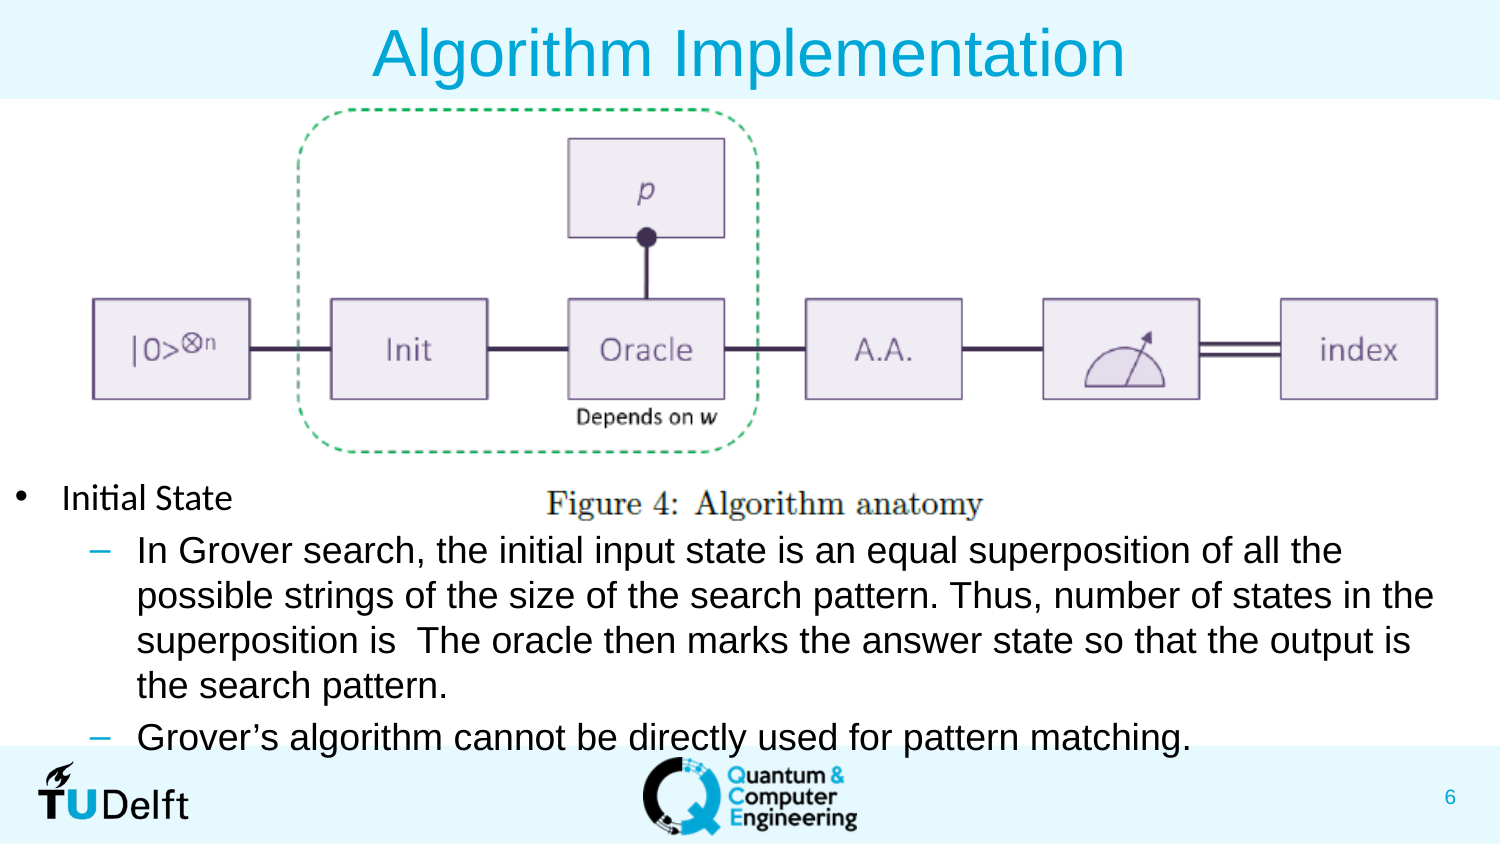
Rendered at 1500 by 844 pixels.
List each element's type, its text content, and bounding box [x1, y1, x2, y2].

picture [0, 99, 1493, 543]
picture [24, 757, 202, 833]
list [0, 99, 1500, 746]
picture [643, 757, 857, 836]
title Algorithm Implementation [0, 0, 1500, 99]
